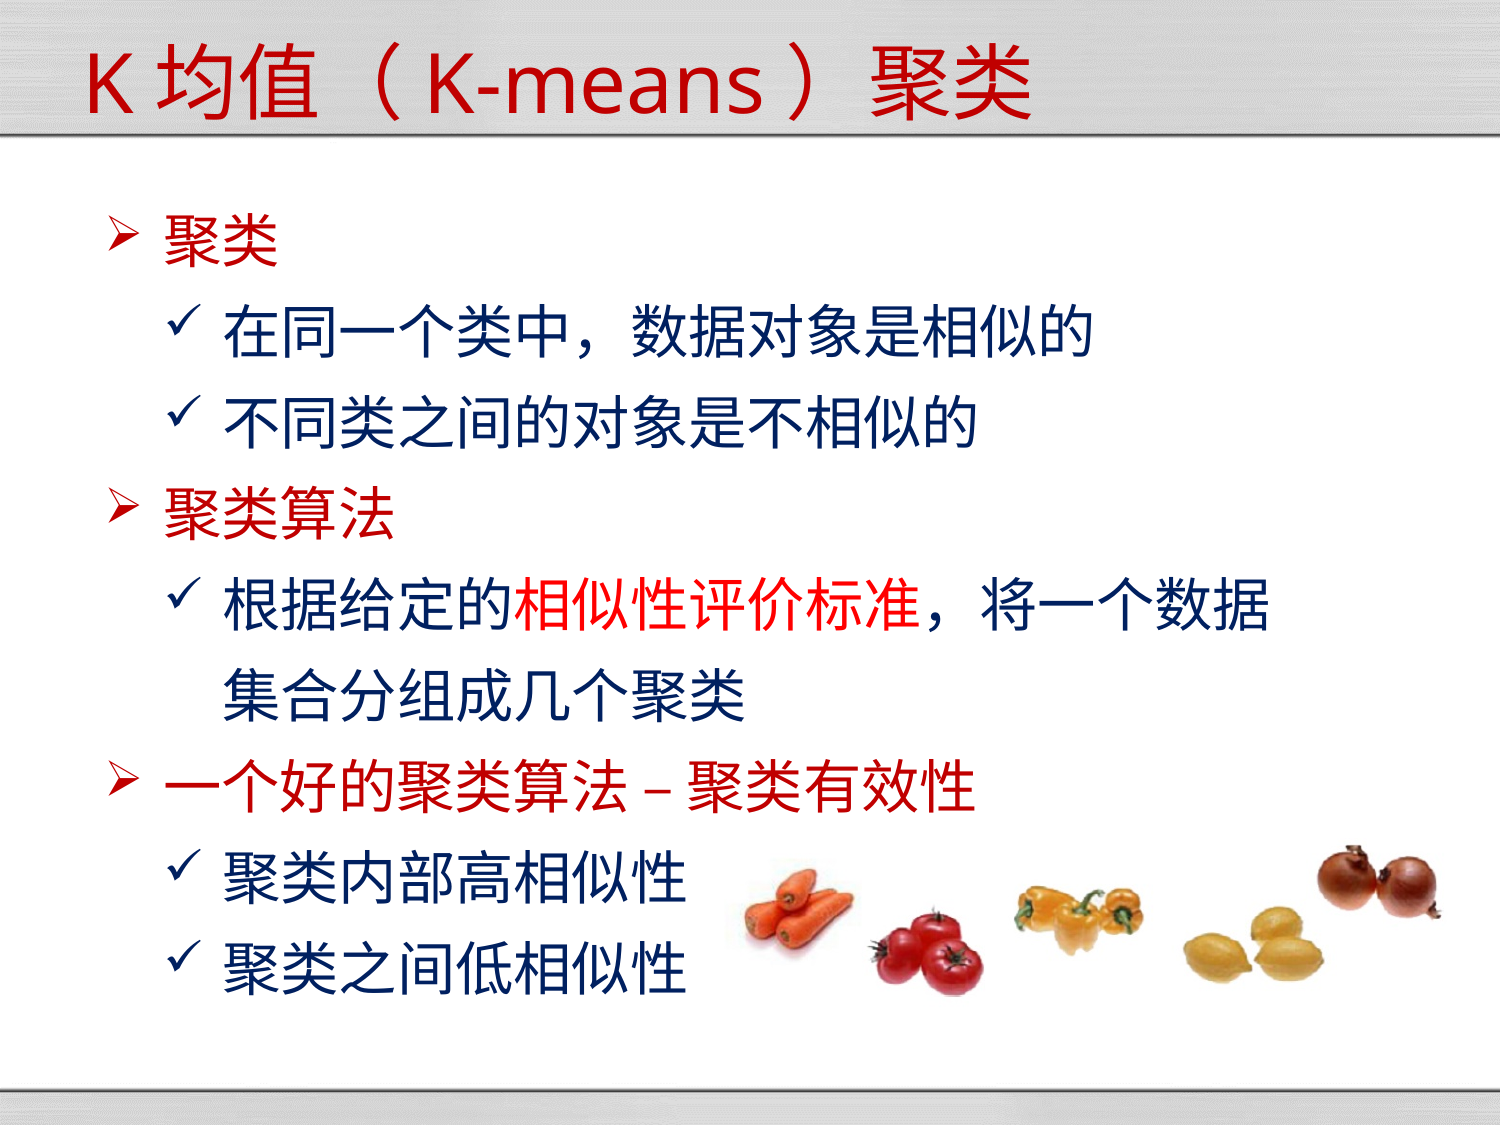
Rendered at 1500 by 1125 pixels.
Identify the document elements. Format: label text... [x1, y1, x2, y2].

picture [0, 0, 1500, 1125]
text_box K均值（K-means）聚类 [67, 24, 1300, 133]
list 聚类 在同一个类中，数据对象是相似的 不同类之间的对象是不相似的 聚类算法 根据给定的相似性评价标准，将一个数据集合分组成几个聚类 一个好的聚类算法 – 聚类有效性 聚类内部高相似性 聚类之间低相似性 [89, 176, 1321, 949]
